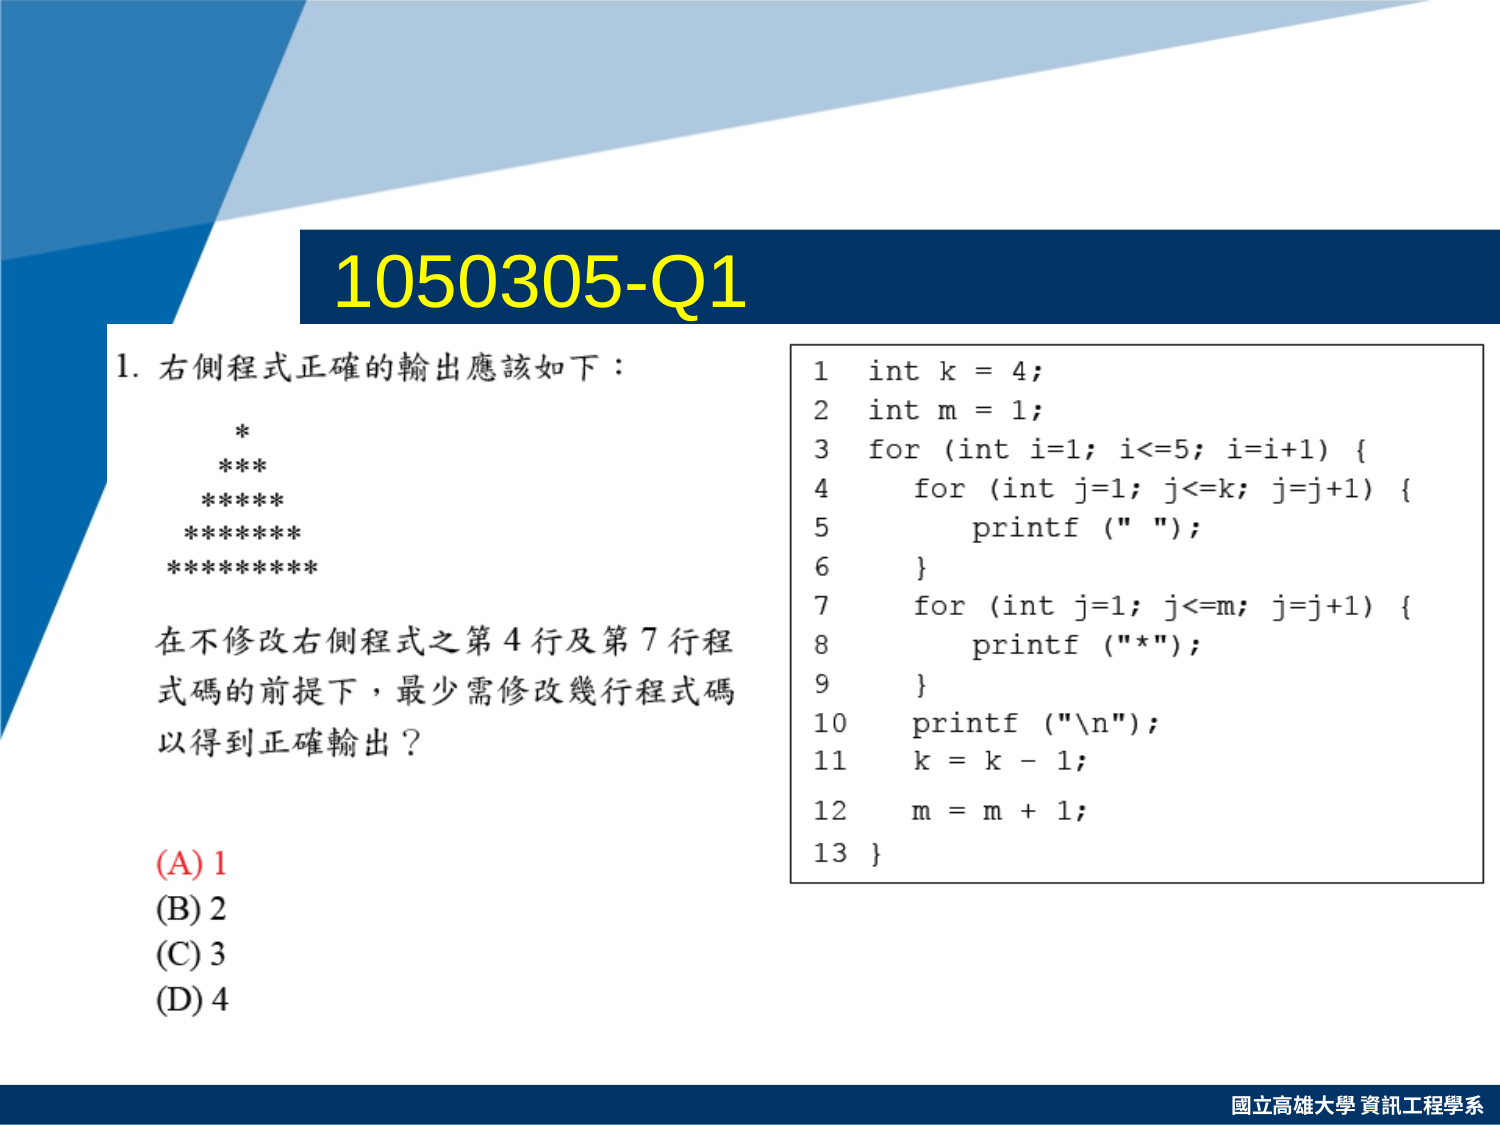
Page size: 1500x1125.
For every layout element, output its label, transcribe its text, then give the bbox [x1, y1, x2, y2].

picture [0, 0, 1500, 1029]
title 1050305-Q1 [300, 229, 1500, 324]
